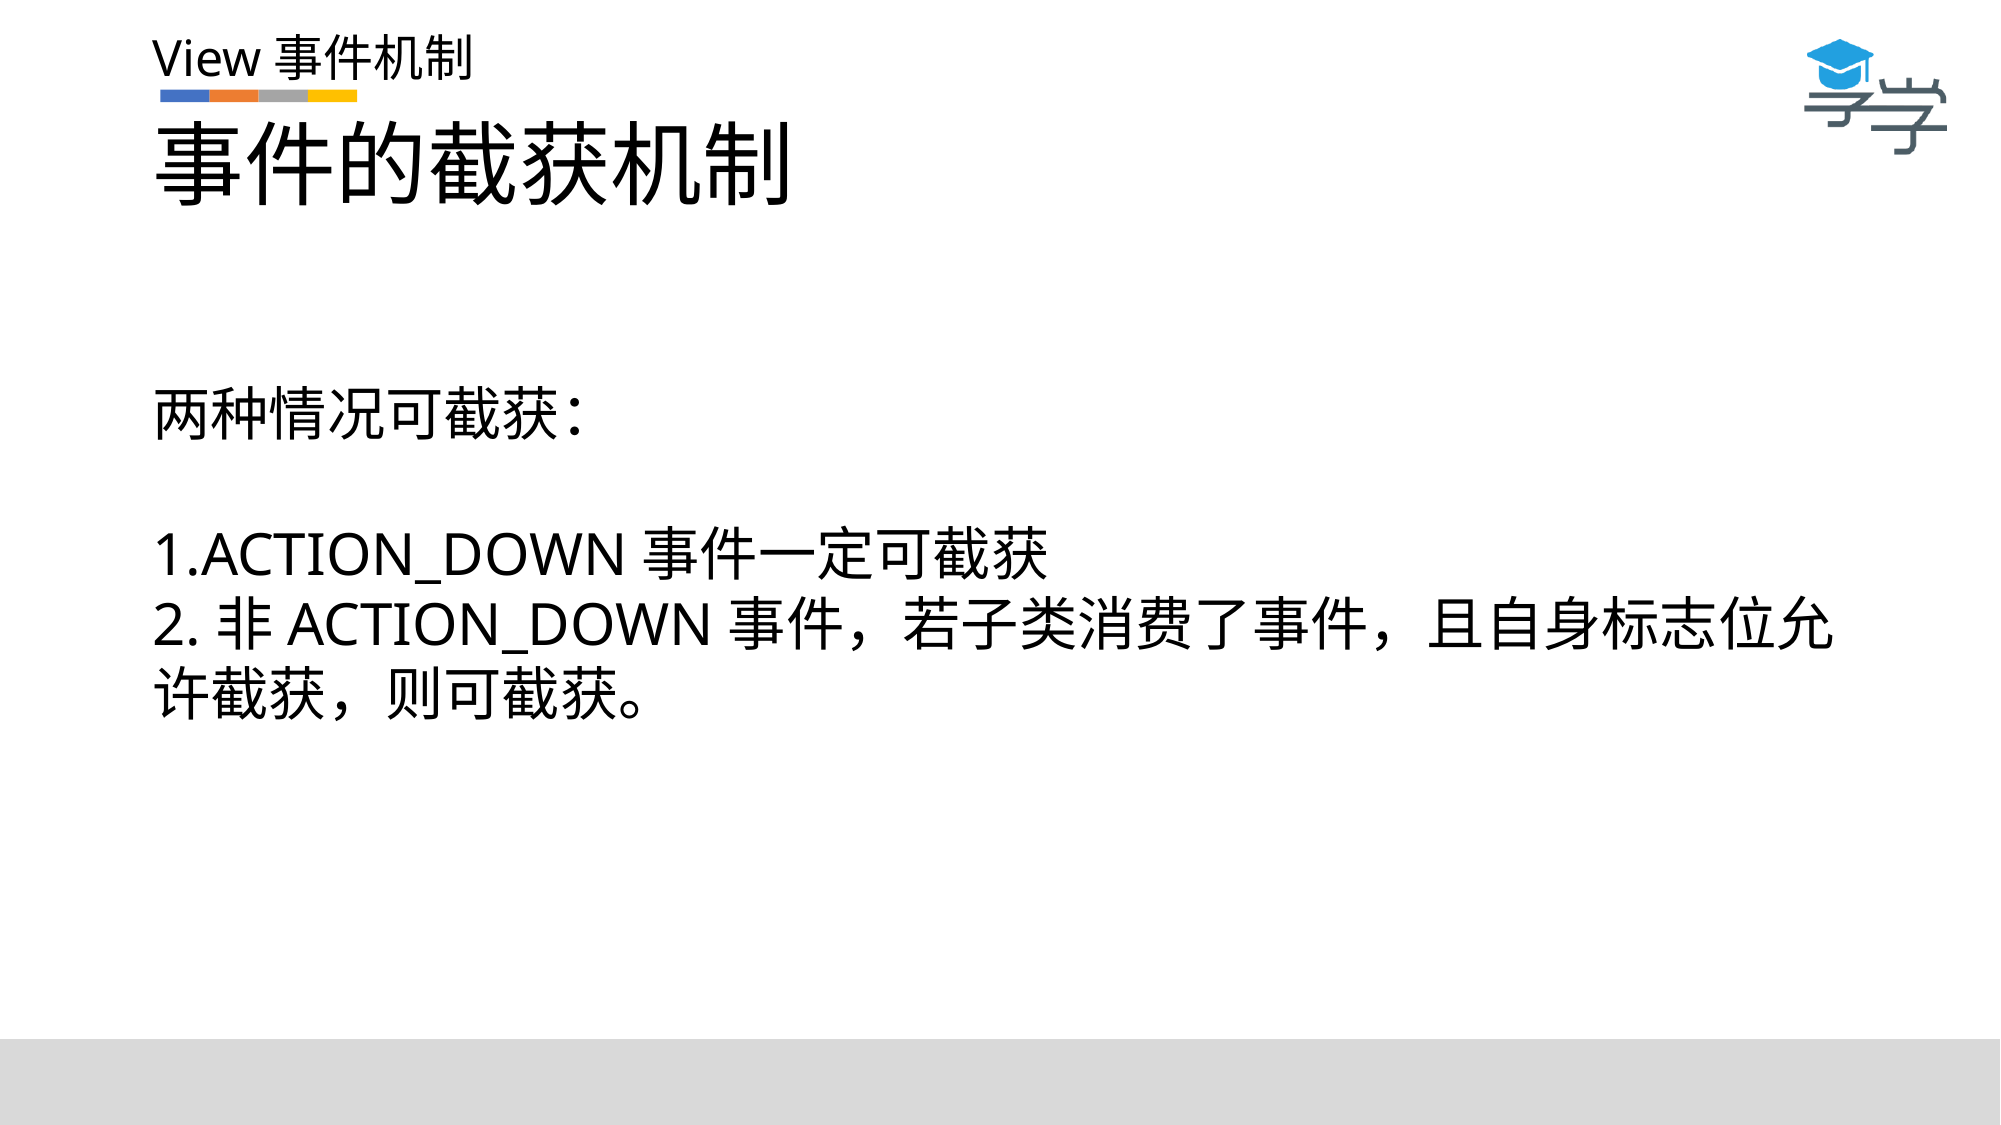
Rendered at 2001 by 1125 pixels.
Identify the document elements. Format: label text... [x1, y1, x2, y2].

text_box View事件机制 [137, 2, 657, 118]
picture [1799, 20, 1952, 173]
title 事件的截获机制 [137, 59, 1863, 278]
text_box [160, 89, 358, 103]
list 两种情况可截获： 1.ACTION_DOWN事件一定可截获 2.非ACTION_DOWN事件，若子类消费了事件，且自身标志位允许截获，则可截获。 [137, 299, 1863, 1014]
